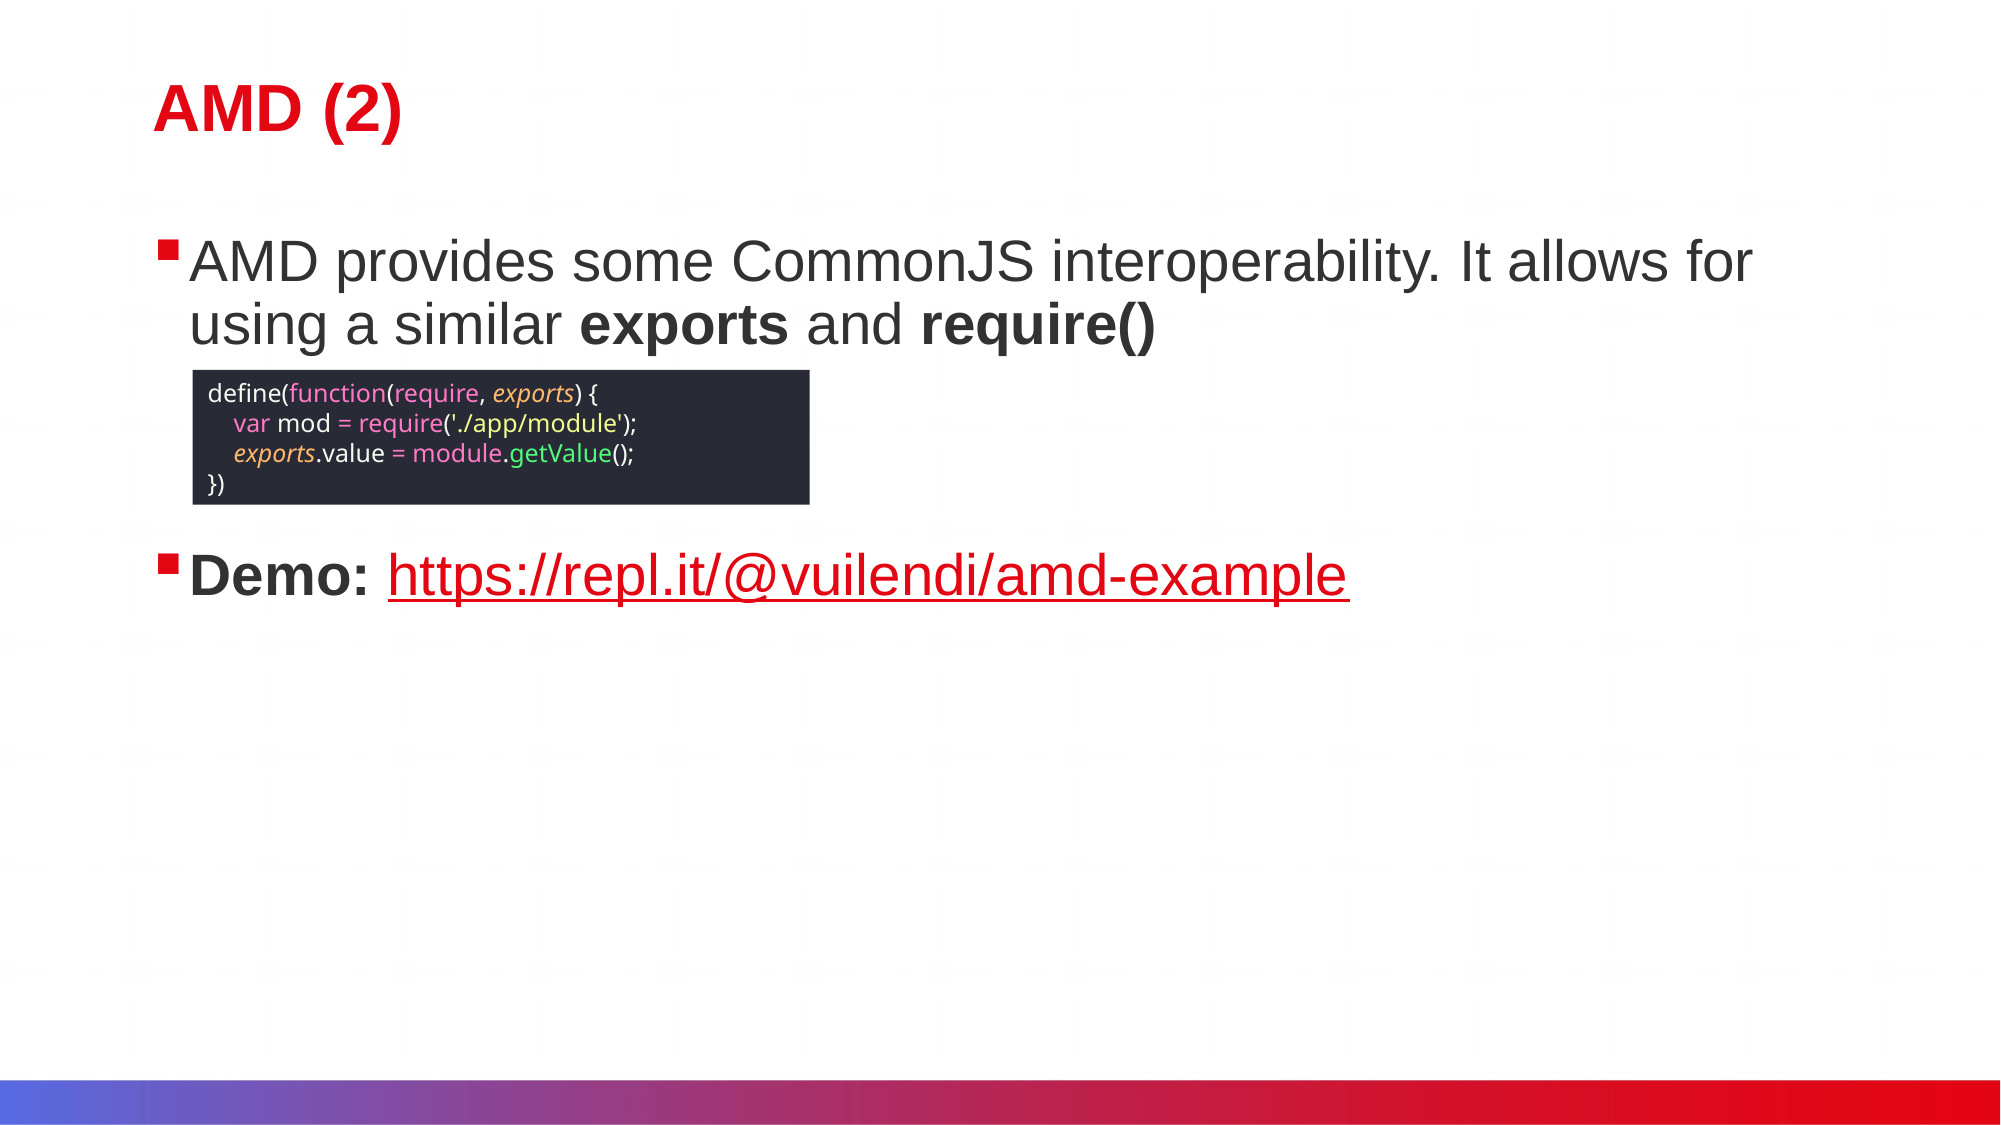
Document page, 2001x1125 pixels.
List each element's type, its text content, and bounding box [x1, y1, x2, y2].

title AMD (2) [137, 66, 1863, 155]
text_box define(function(require, exports) { var mod = require('./app/module'); exports.value = module.getValue(); }) [192, 369, 810, 505]
list AMD provides some CommonJS interoperability. It allows for using a similar exports and require() Demo: https://repl.it/@vuilendi/amd-example [137, 223, 1863, 992]
picture [0, 0, 2001, 1125]
